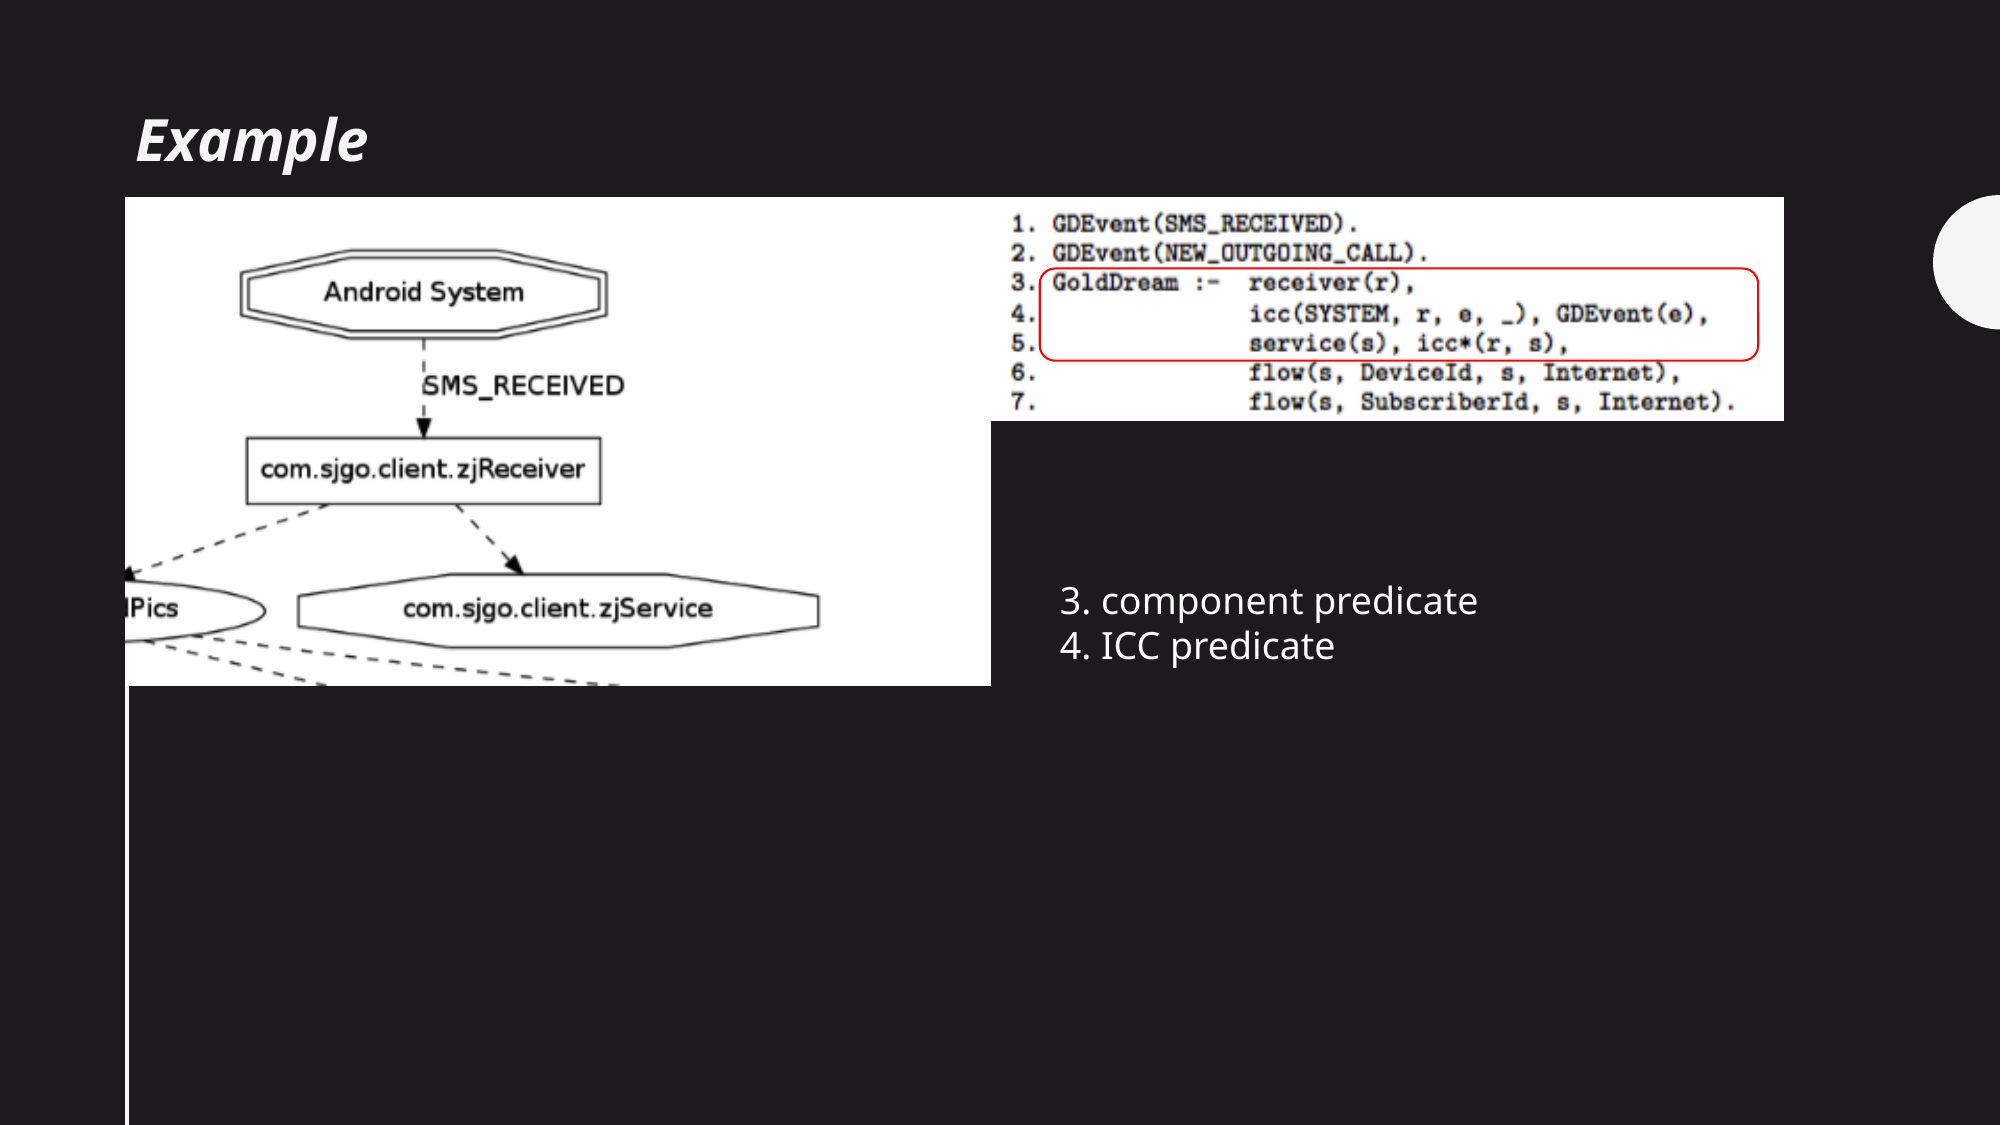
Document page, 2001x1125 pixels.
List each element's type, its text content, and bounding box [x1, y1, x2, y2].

text_box 3. component predicate 4. ICC predicate [1045, 569, 1494, 675]
picture [125, 197, 1784, 686]
text_box Example [120, 86, 1499, 221]
